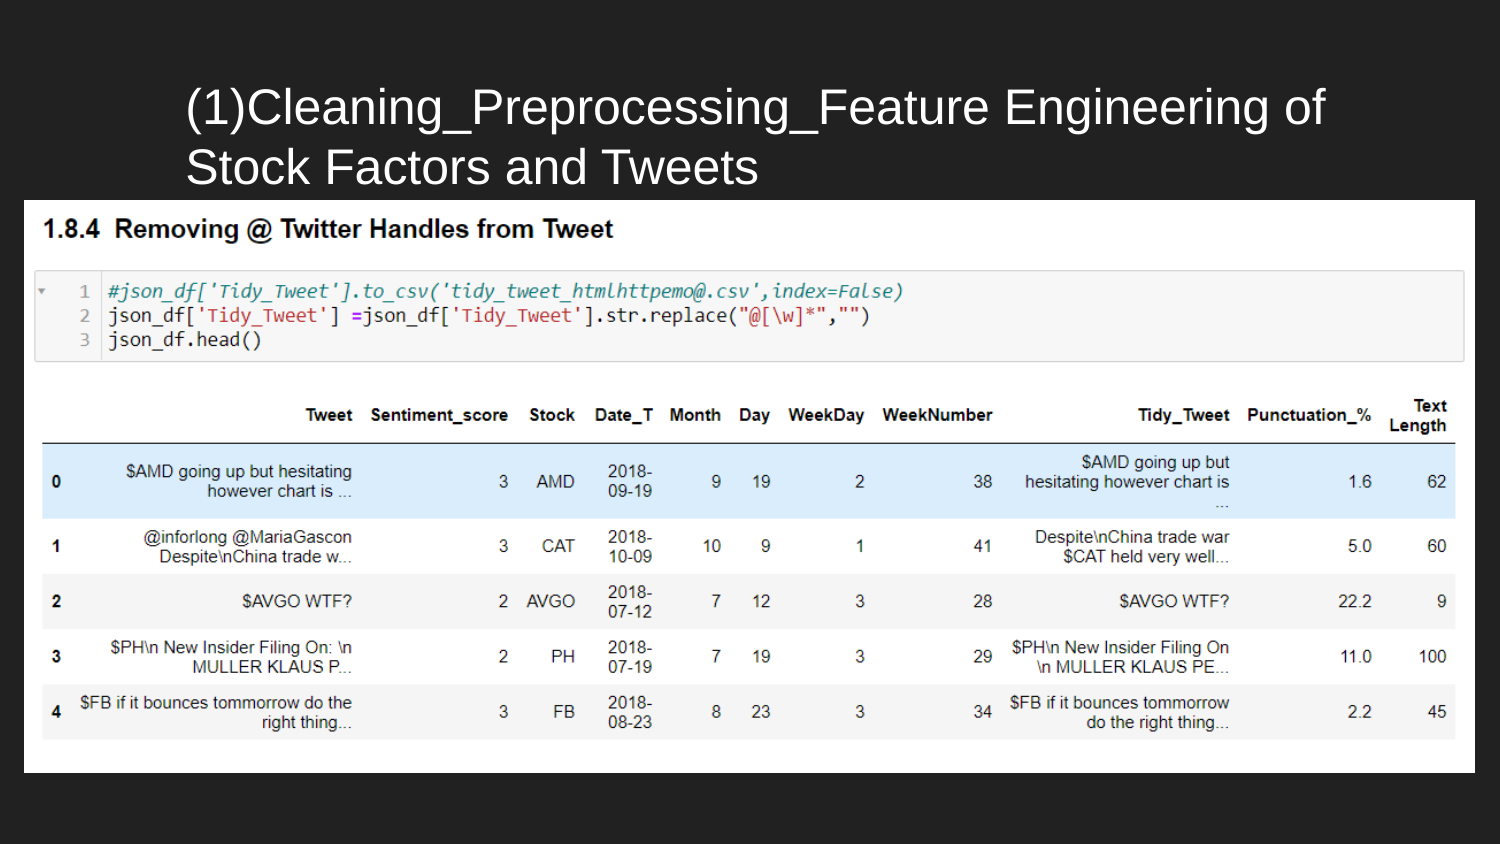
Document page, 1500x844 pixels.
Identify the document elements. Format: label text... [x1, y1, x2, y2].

text_box (1)Cleaning_Preprocessing_Feature Engineering of Stock Factors and Tweets [170, 59, 1382, 176]
picture [24, 200, 1476, 774]
